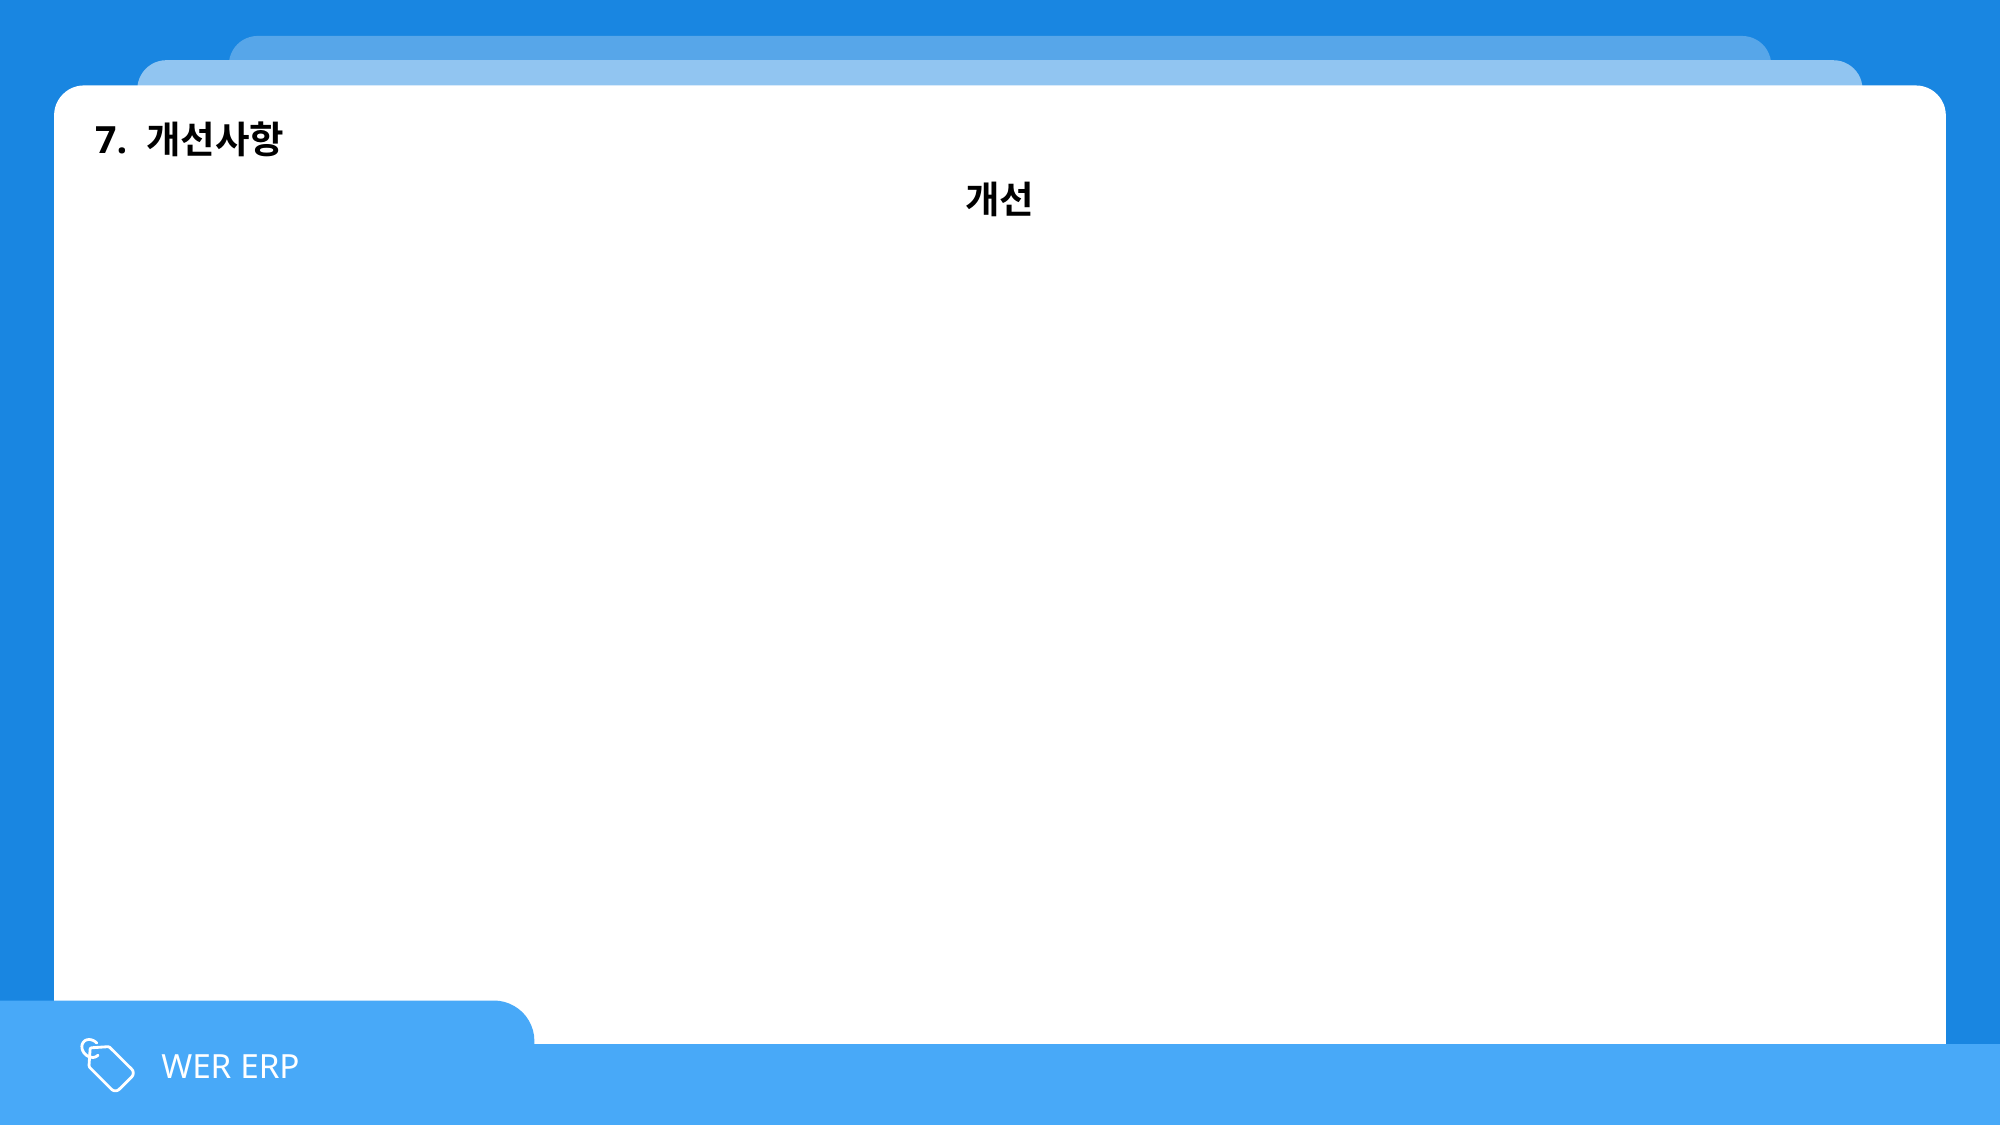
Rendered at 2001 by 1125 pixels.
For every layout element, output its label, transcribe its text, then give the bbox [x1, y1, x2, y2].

text_box [136, 59, 1864, 84]
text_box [0, 1000, 2000, 1125]
text_box [53, 84, 1947, 1000]
text_box 7. 개선사항 [80, 108, 604, 169]
text_box 개선 [666, 168, 1334, 229]
text_box [228, 34, 1772, 59]
